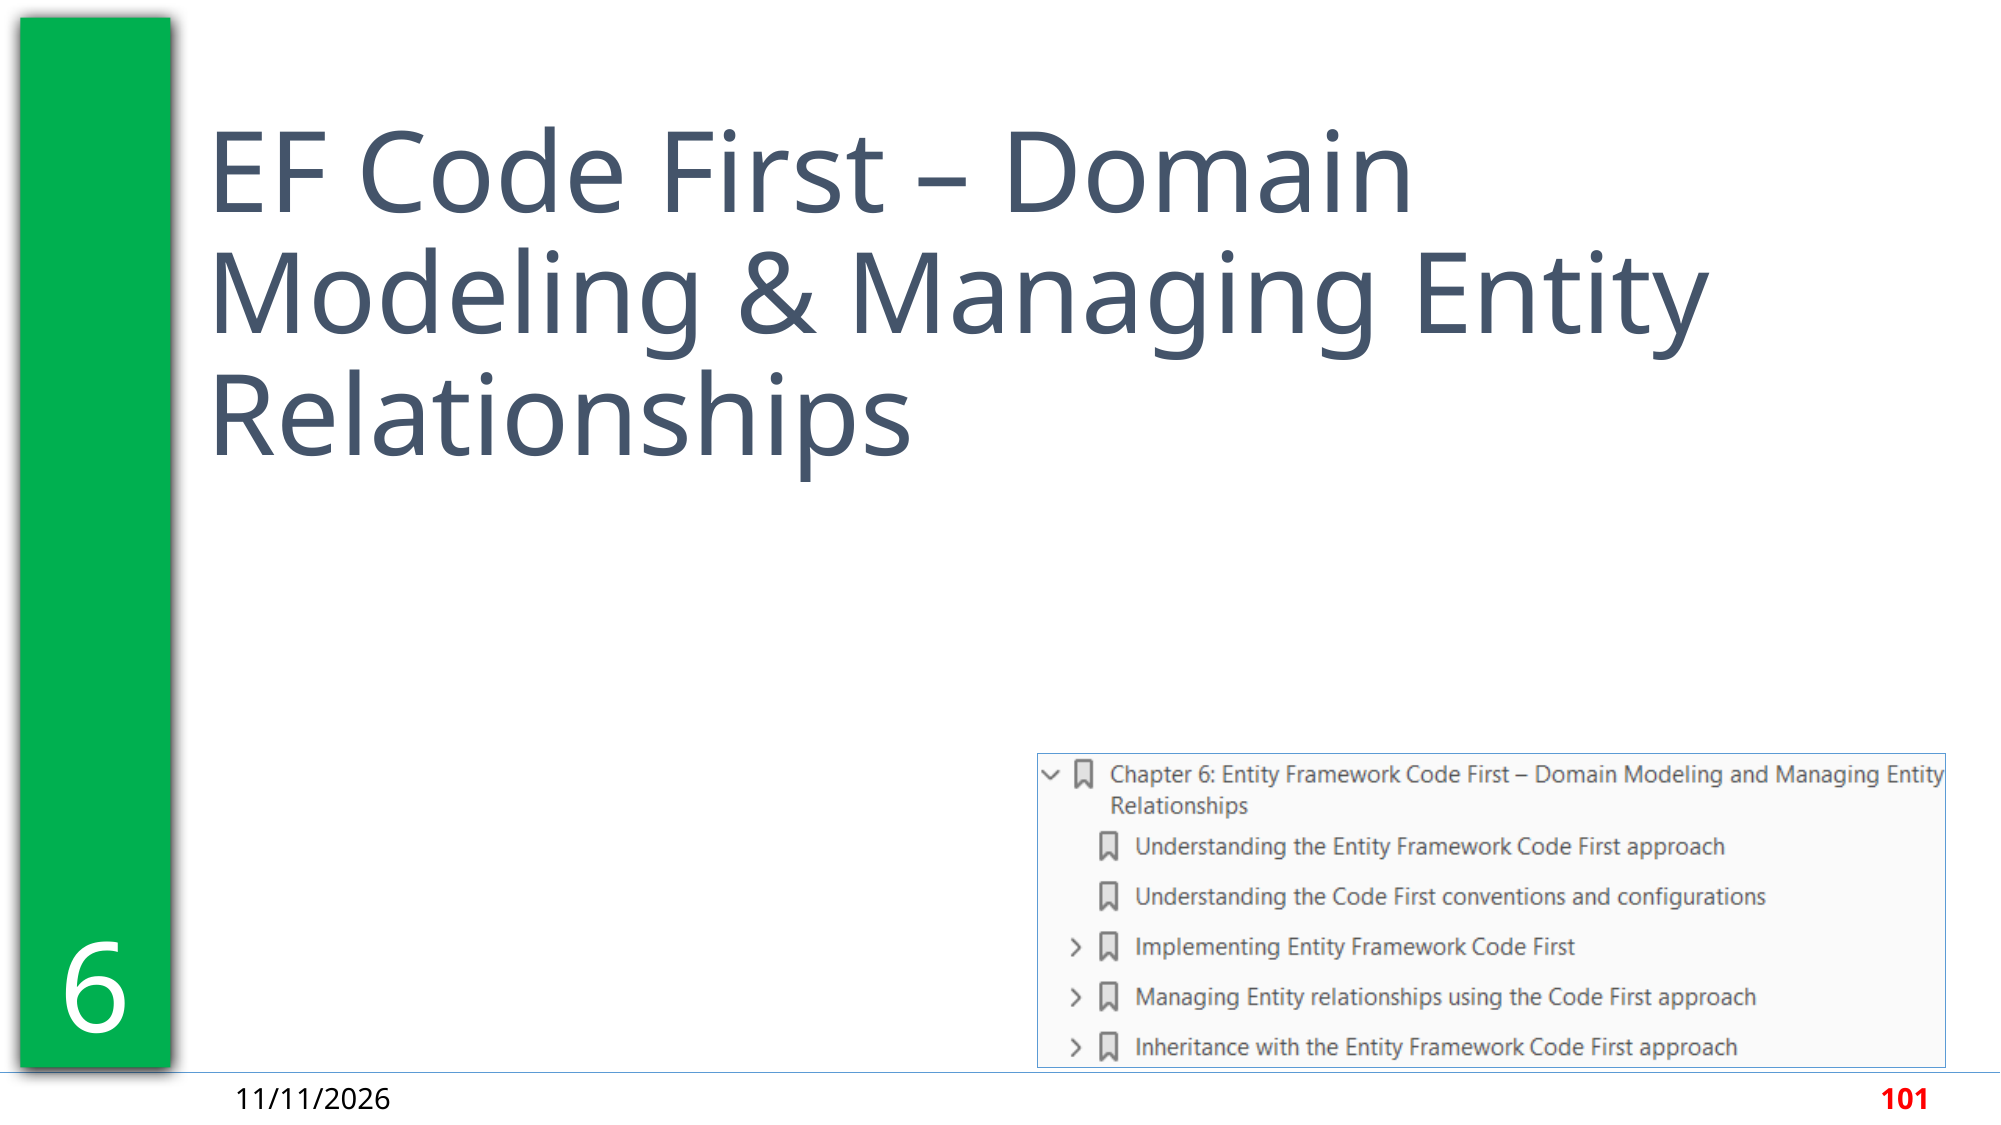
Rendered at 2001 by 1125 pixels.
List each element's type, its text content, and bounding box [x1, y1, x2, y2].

list EF Code First – Domain Modeling & Managing Entity Relationships [192, 340, 1946, 488]
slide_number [220, 1072, 671, 1115]
picture [1037, 753, 1946, 1068]
list 6 [20, 17, 171, 1068]
slide_number 101 [1495, 1072, 1946, 1115]
